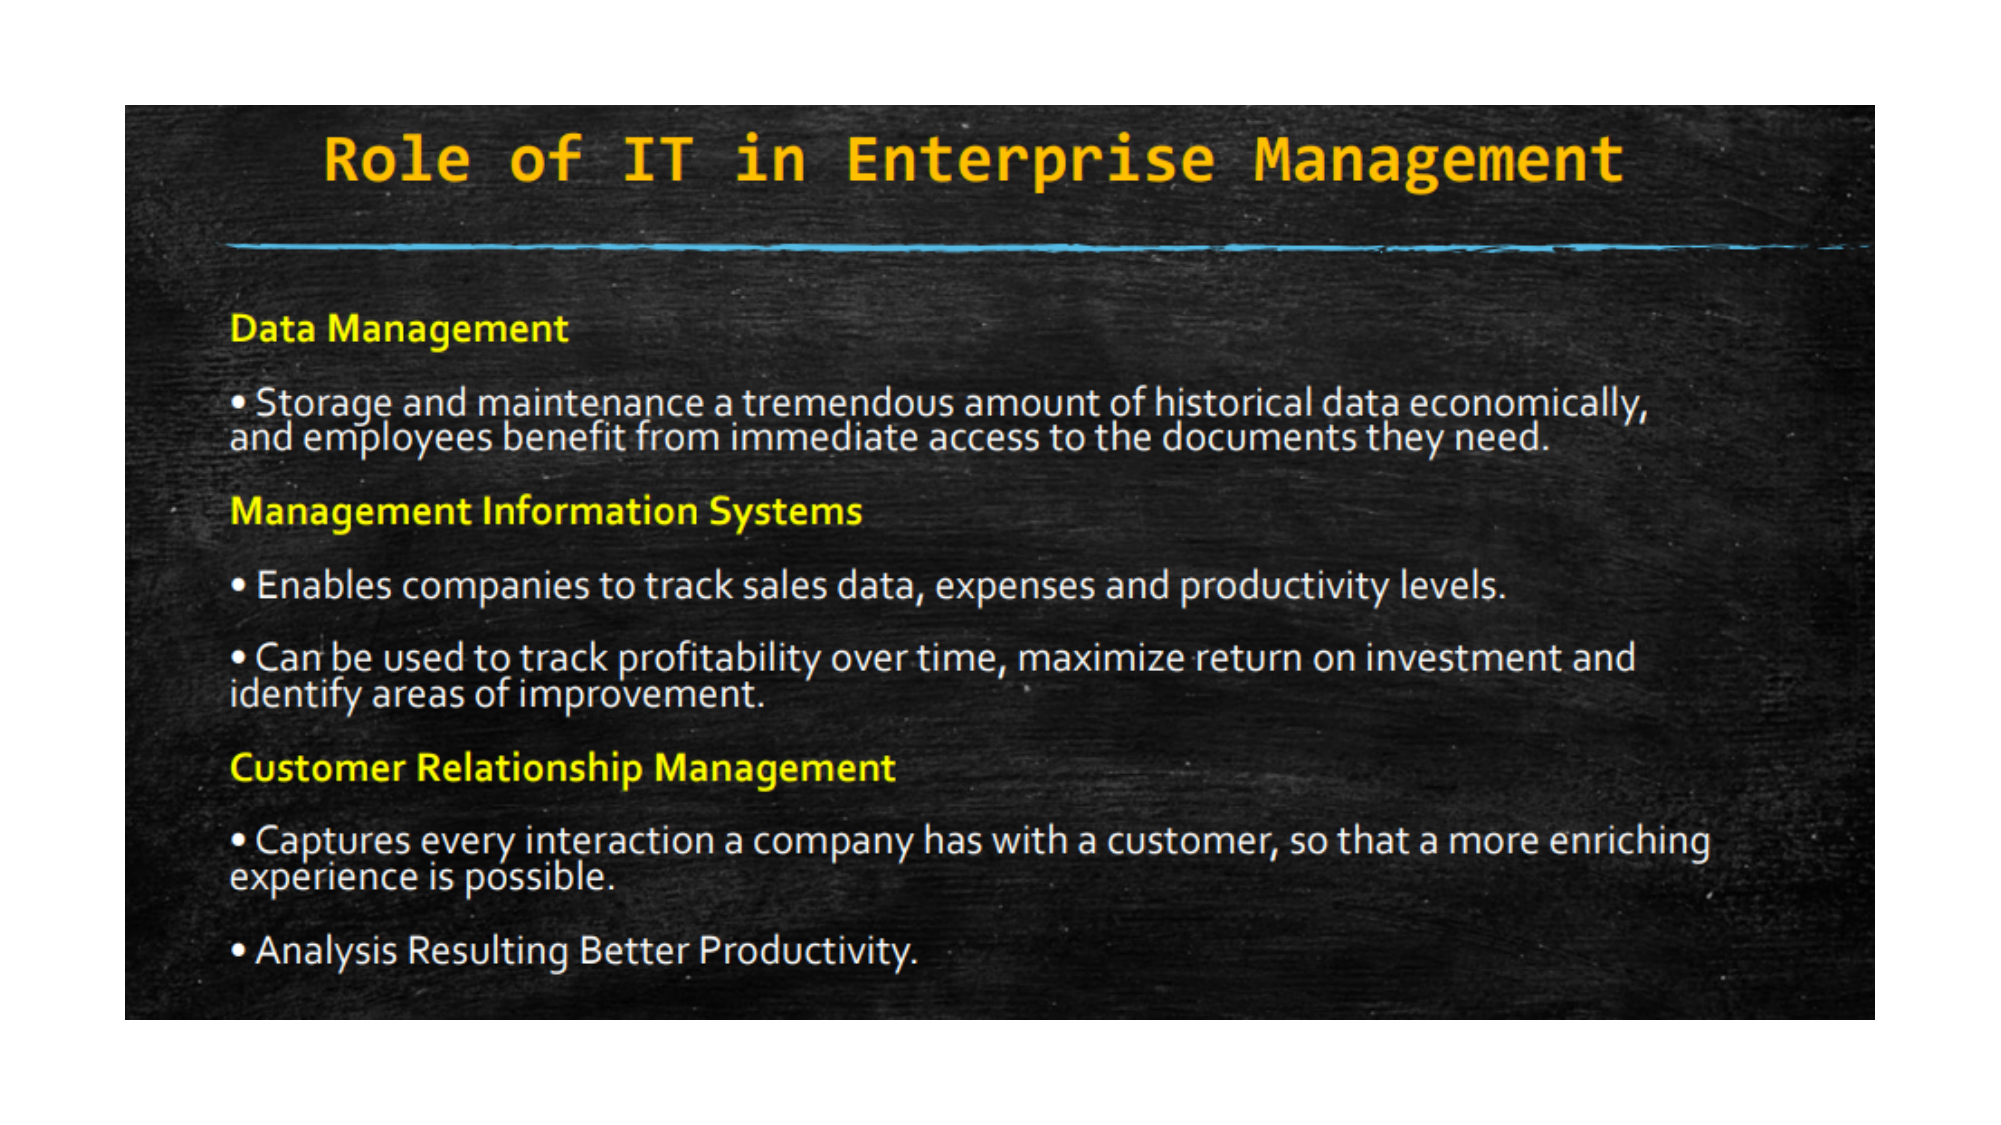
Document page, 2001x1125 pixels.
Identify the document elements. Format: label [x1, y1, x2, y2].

list [124, 104, 1876, 1020]
